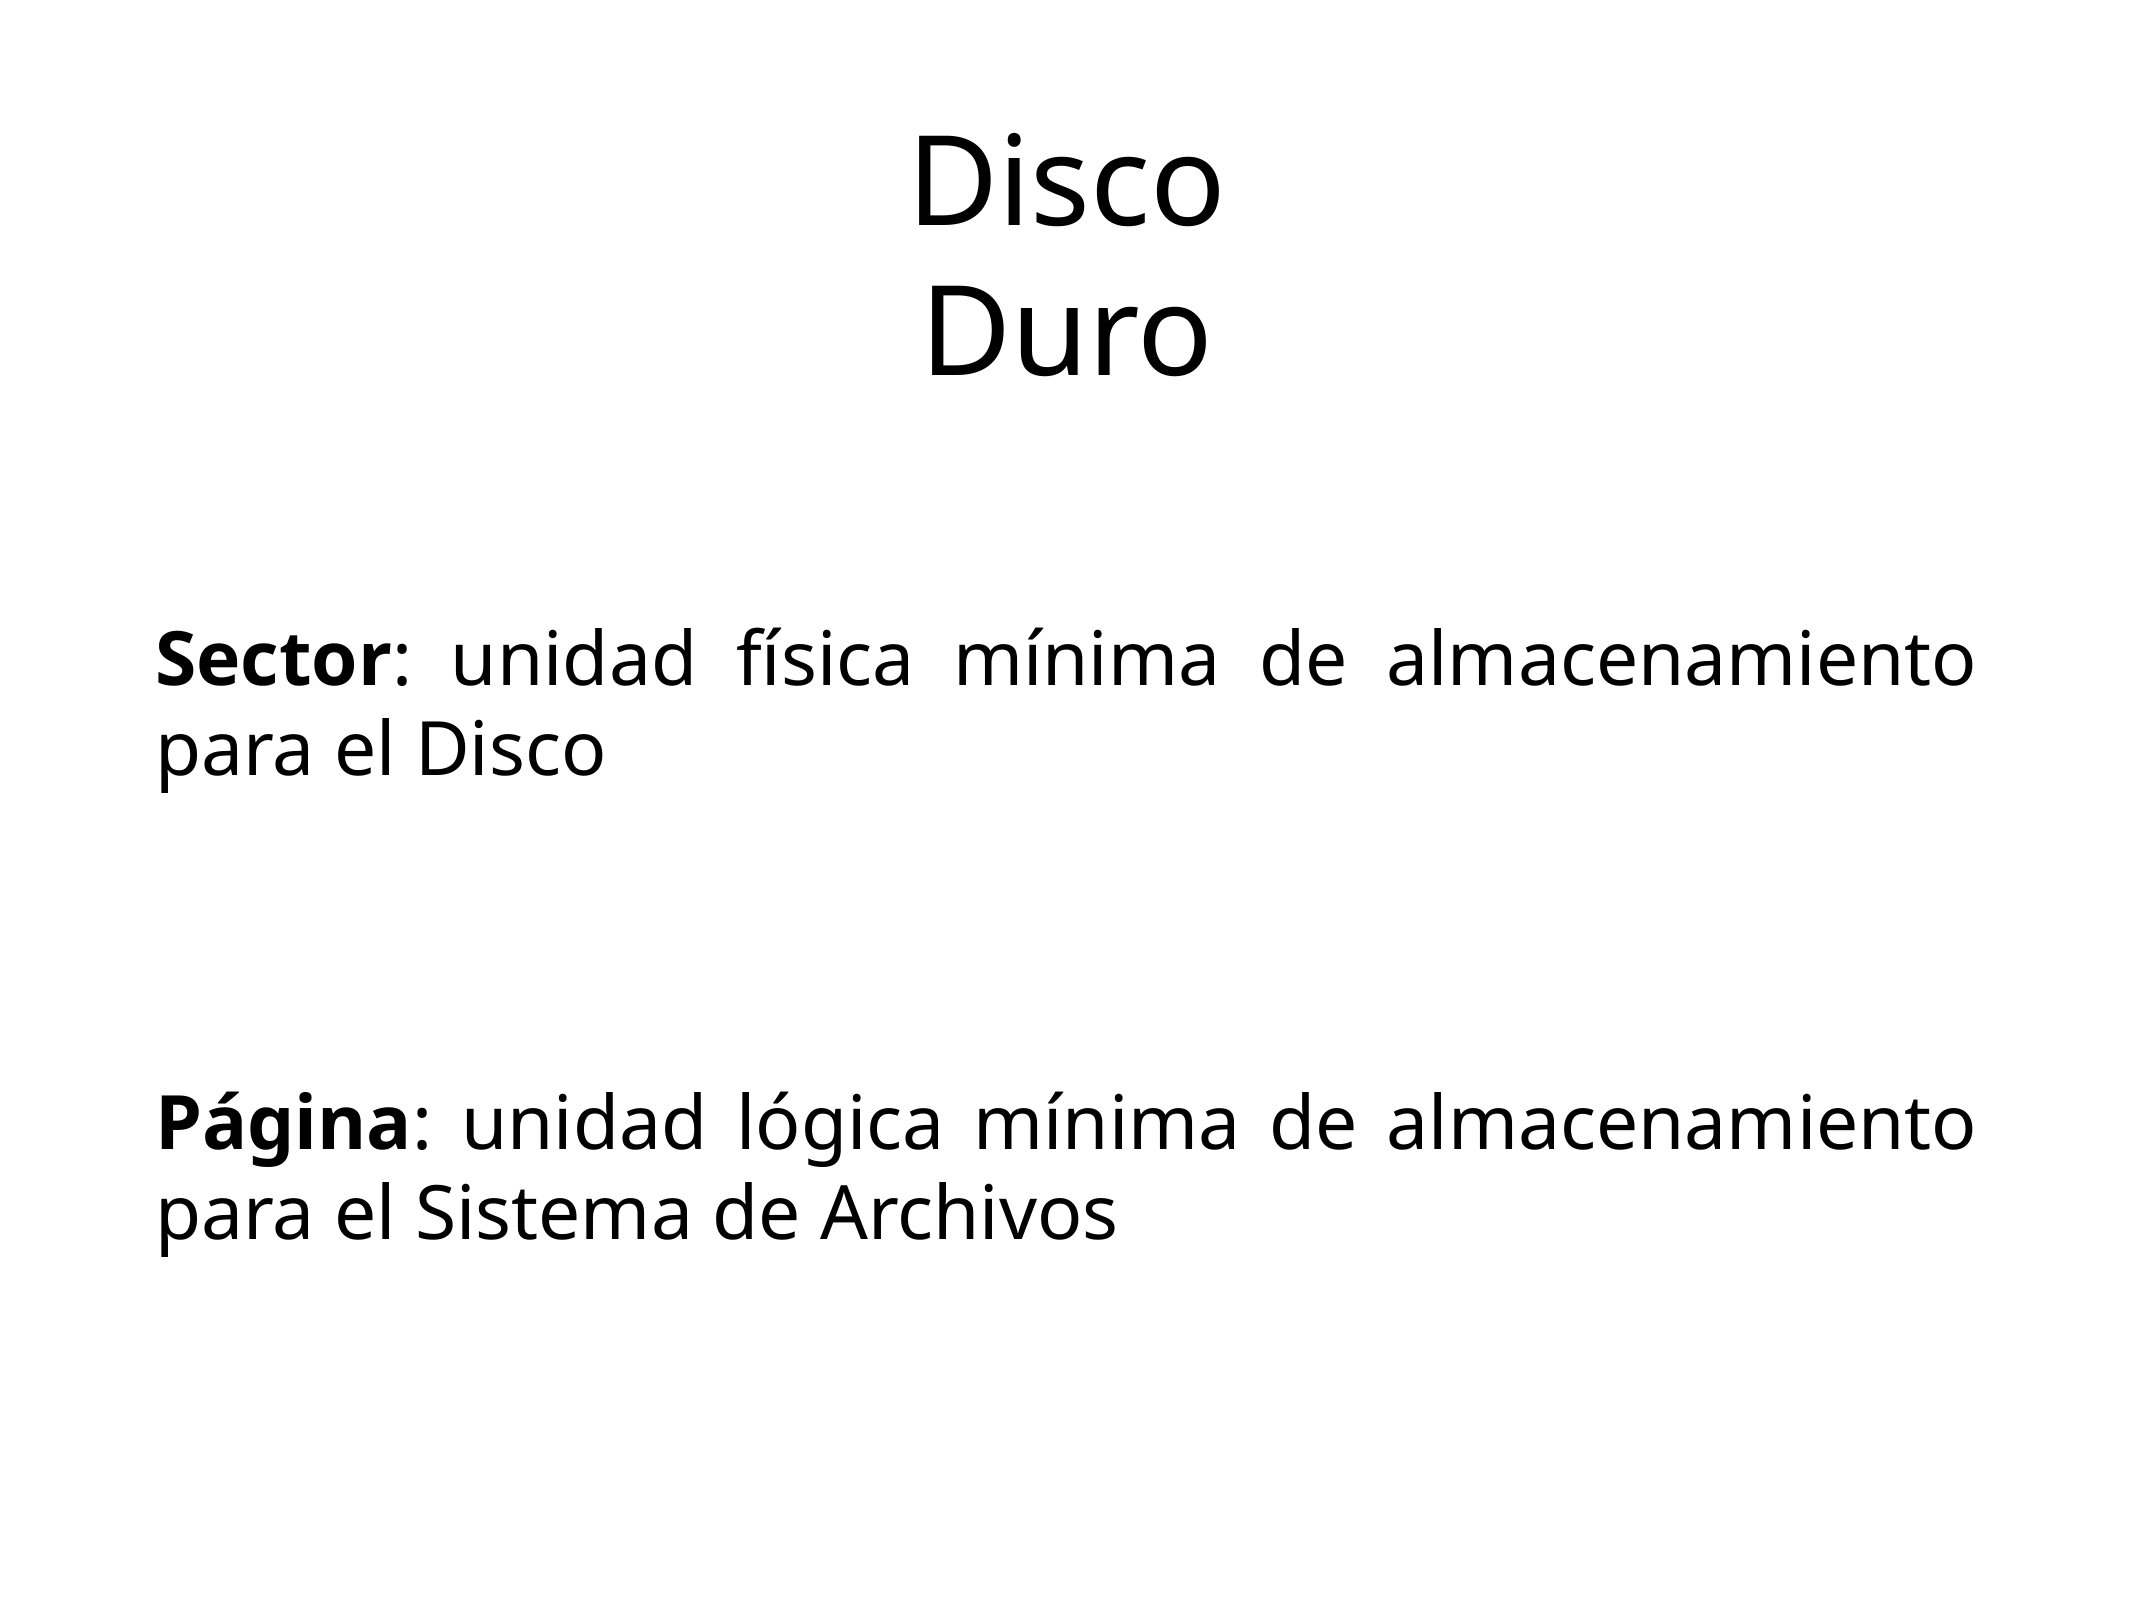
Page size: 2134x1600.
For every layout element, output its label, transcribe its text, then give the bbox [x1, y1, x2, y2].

text_box Sector: unidad física mínima de almacenamiento para el Disco [146, 601, 1987, 799]
text_box Disco Duro [745, 91, 1388, 409]
text_box Página: unidad lógica mínima de almacenamiento para el Sistema de Archivos [146, 1066, 1987, 1264]
